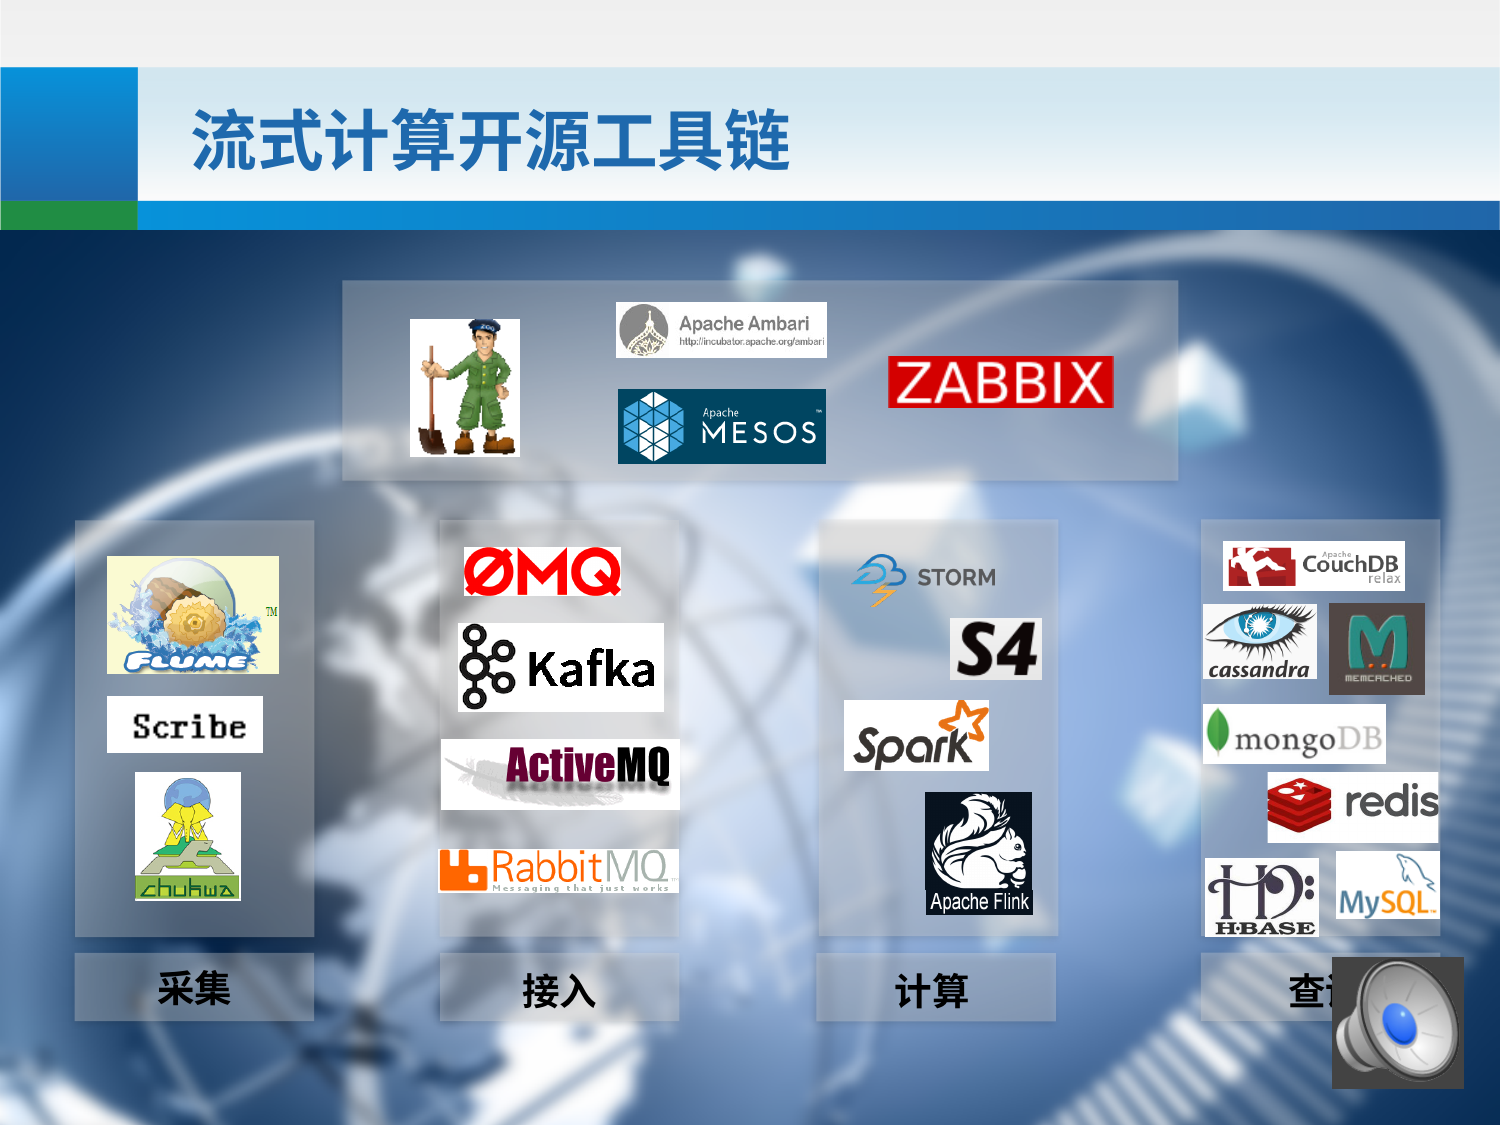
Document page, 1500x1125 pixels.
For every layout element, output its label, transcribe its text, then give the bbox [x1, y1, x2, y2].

title 流式计算开源工具链 [75, 45, 908, 230]
picture [0, 0, 1500, 1125]
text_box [342, 280, 1179, 481]
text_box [74, 519, 1441, 1022]
